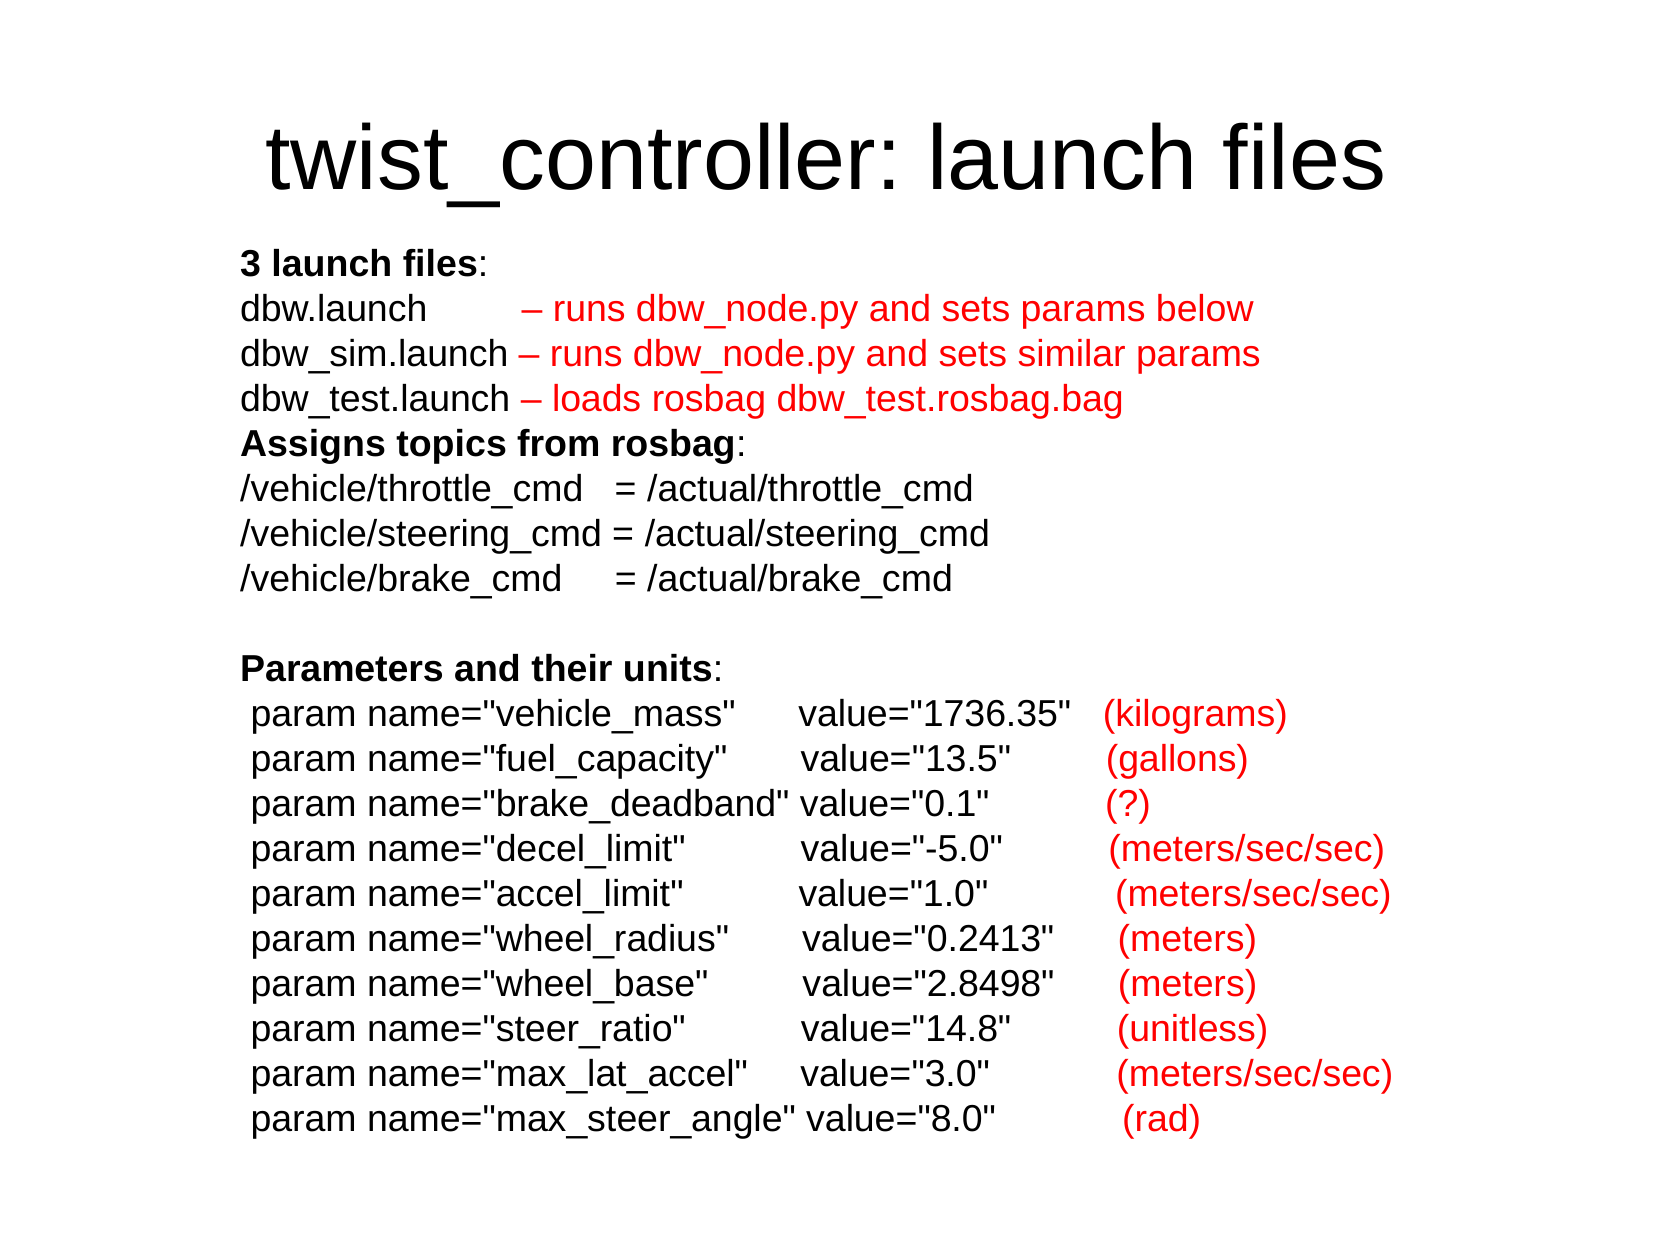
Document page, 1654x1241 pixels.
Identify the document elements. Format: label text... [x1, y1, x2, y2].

text_box 3 launch files: dbw.launch – runs dbw_node.py and sets params below dbw_sim.launch – runs dbw_node.py and sets similar params dbw_test.launch – loads rosbag dbw_test.rosbag.bag Assigns topics from rosbag: /vehicle/throttle_cmd = /actual/throttle_cmd /vehicle/steering_cmd = /actual/steering_cmd /vehicle/brake_cmd = /actual/brake_cmd Parameters and their units: param name="vehicle_mass" value="1736.35" (kilograms) param name="fuel_capacity" value="13.5" (gallons) param name="brake_deadband" value="0.1" (?) param name="decel_limit" value="-5.0" (meters/sec/sec) param name="accel_limit" value="1.0" (meters/sec/sec) param name="wheel_radius" value="0.2413" (meters) param name="wheel_base" value="2.8498" (meters) param name="steer_ratio" value="14.8" (unitless) param name="max_lat_accel" value="3.0" (meters/sec/sec) param name="max_steer_angle" value="8.0" (rad) [225, 231, 1440, 1170]
text_box twist_controller: launch files [82, 49, 1571, 257]
